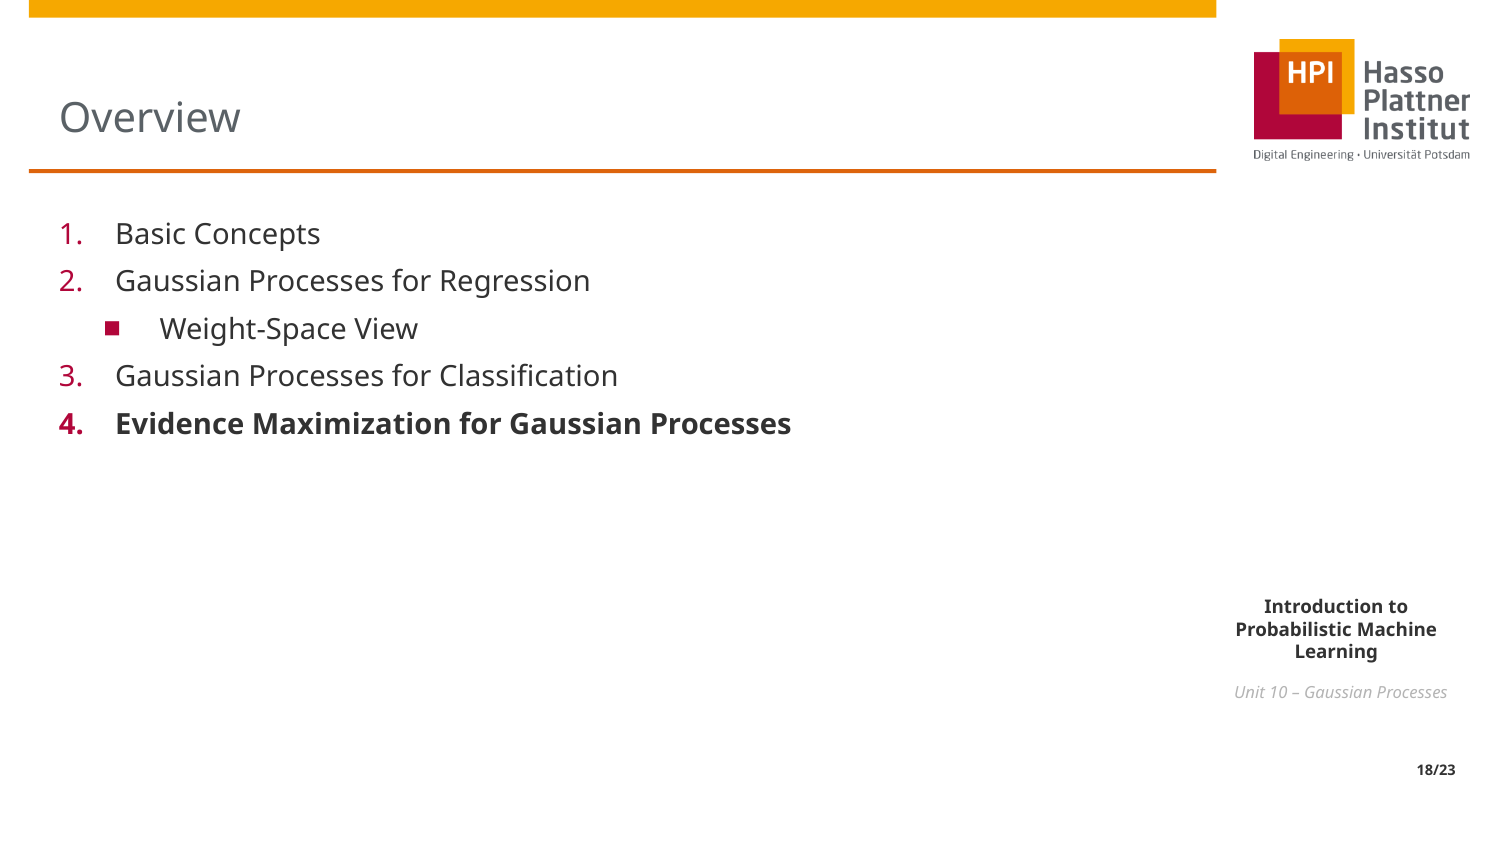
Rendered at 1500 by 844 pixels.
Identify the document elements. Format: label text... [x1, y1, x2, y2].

list Basic Concepts Gaussian Processes for Regression Weight-Space View Gaussian Processes for Classification Evidence Maximization for Gaussian Processes [58, 203, 1187, 788]
title Overview [58, 17, 1187, 170]
picture [1254, 39, 1470, 161]
